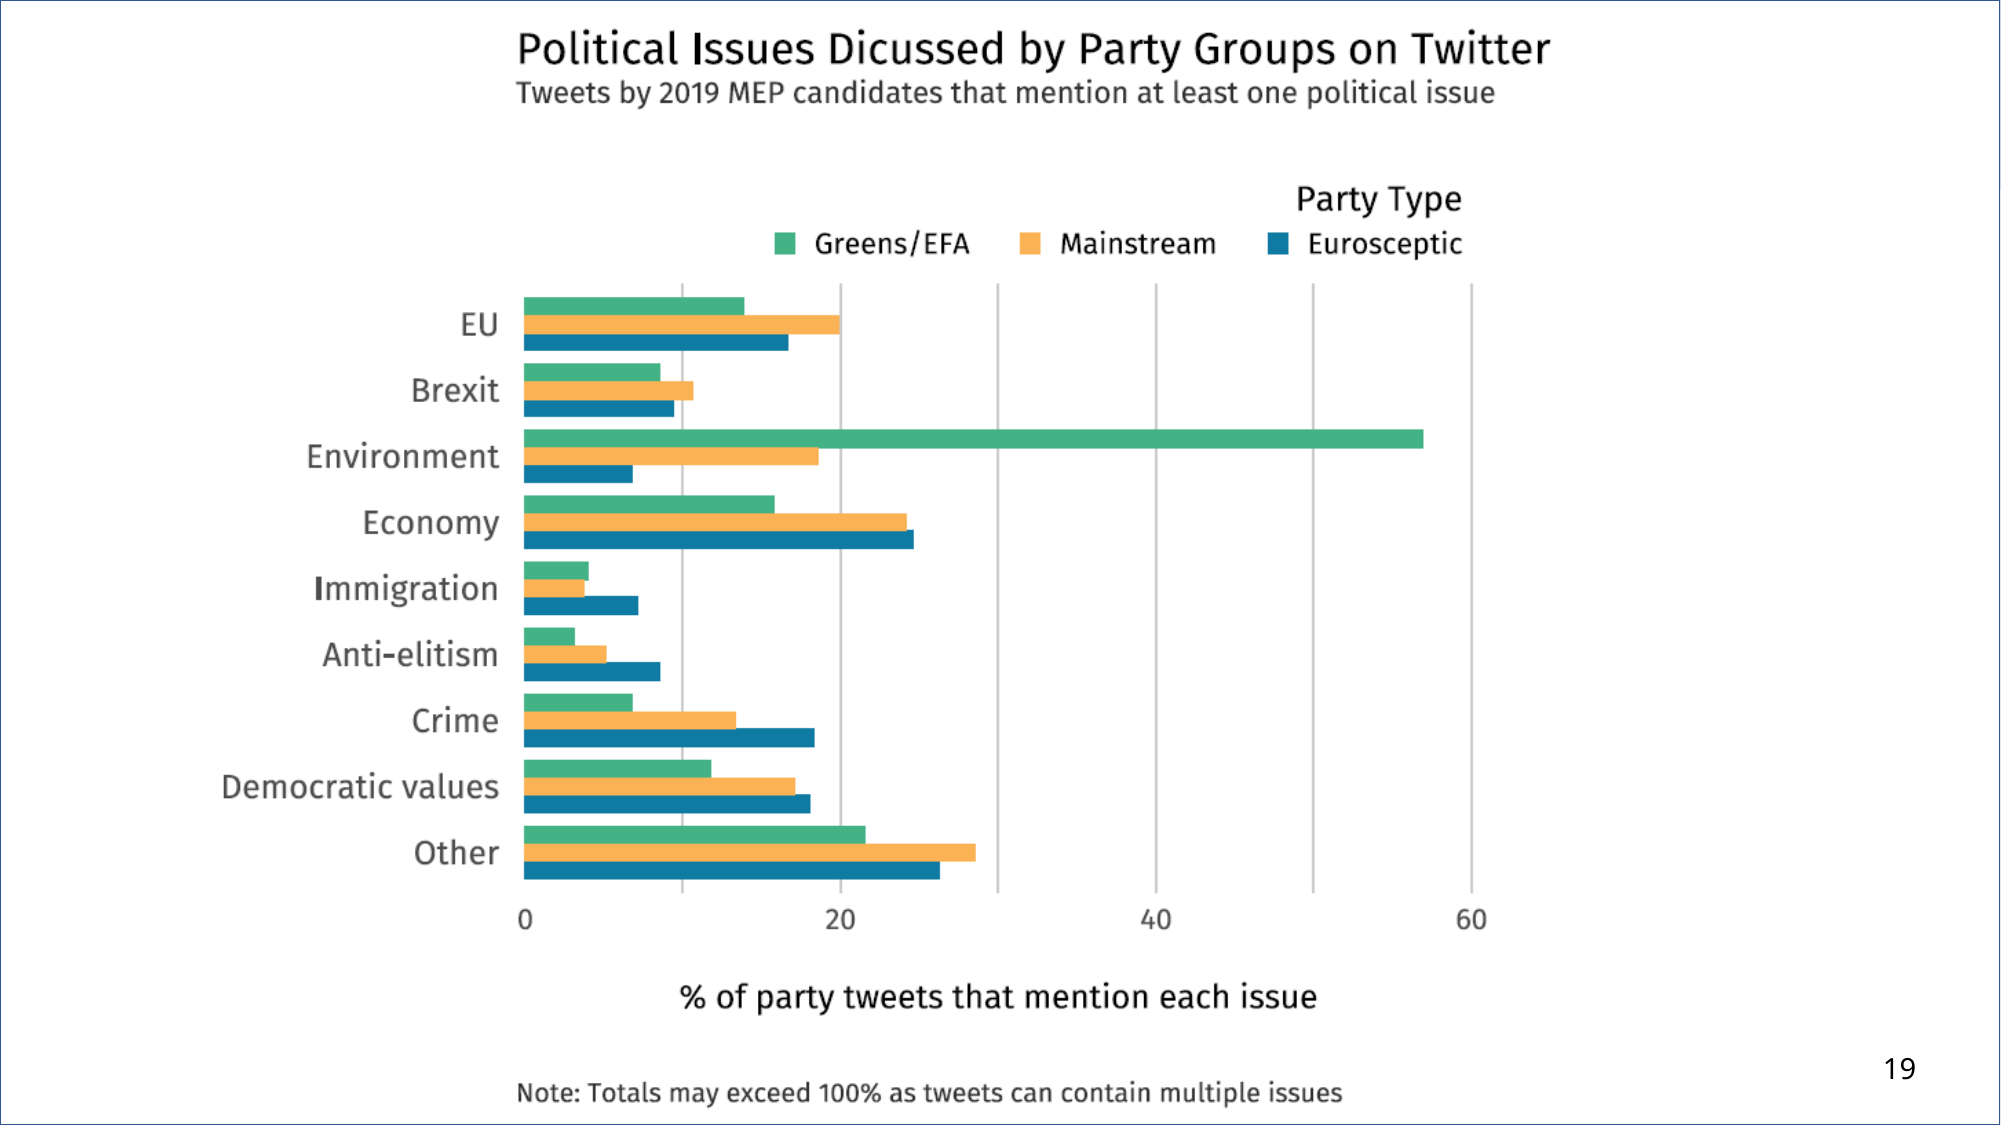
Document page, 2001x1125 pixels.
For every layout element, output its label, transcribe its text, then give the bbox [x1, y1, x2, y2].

picture [195, 22, 1560, 1111]
slide_number 19 [1560, 1042, 1932, 1103]
